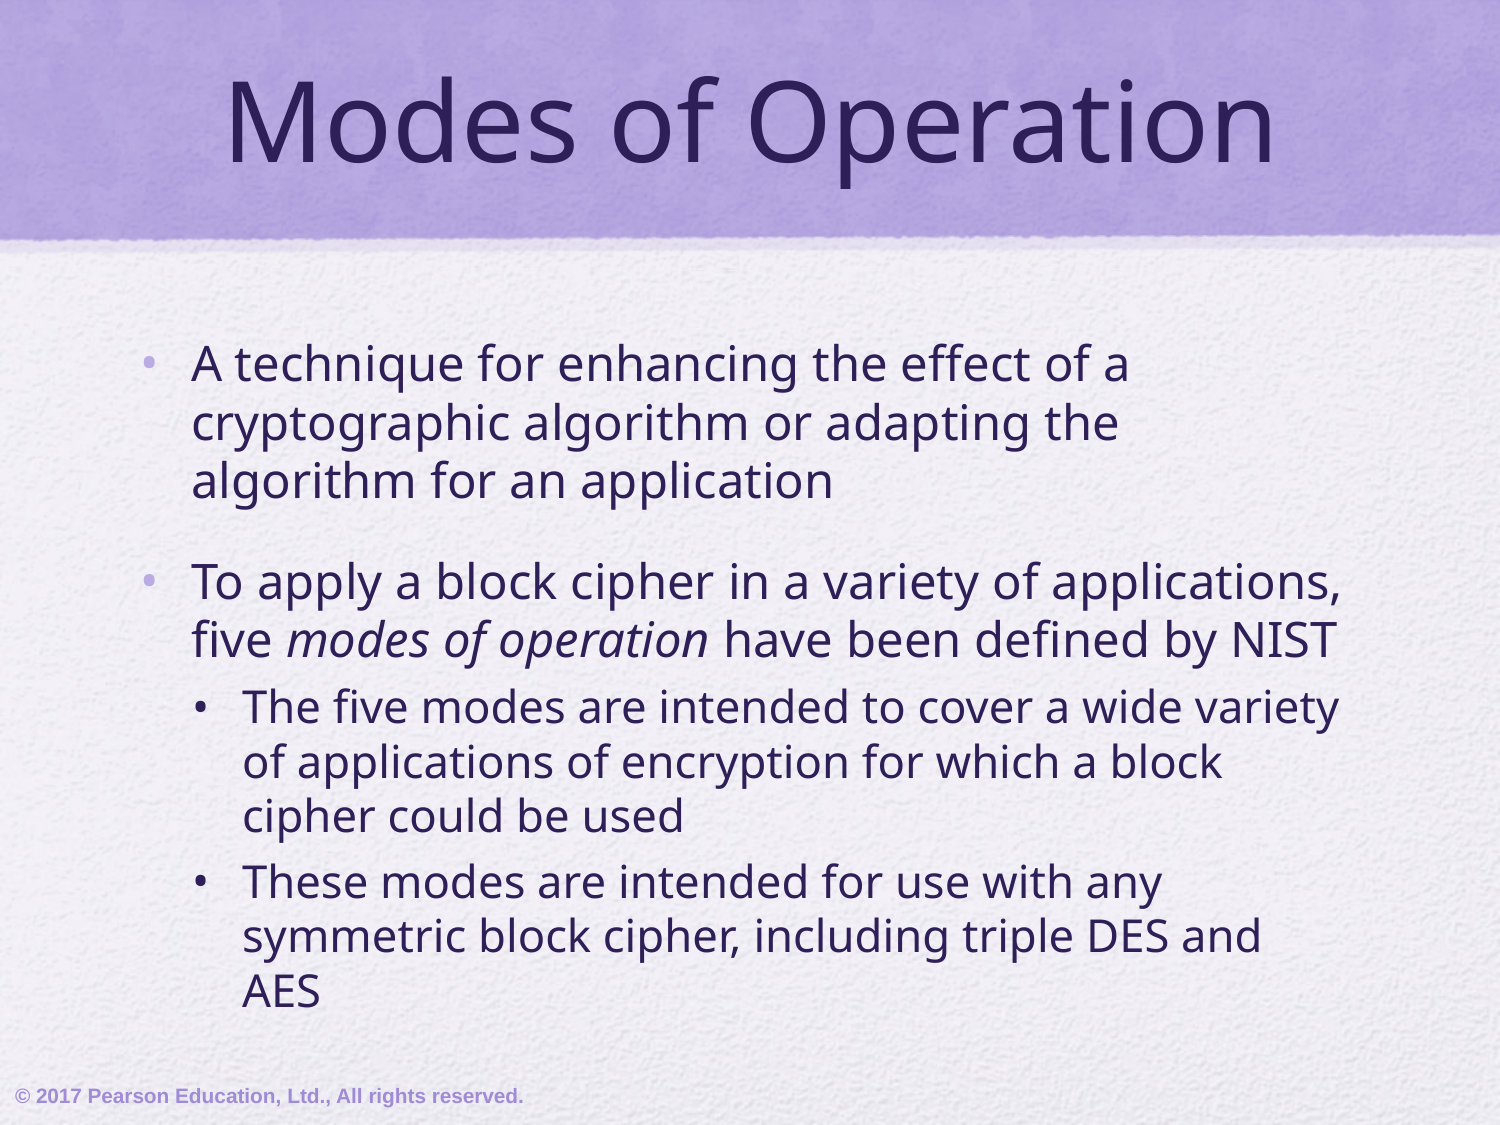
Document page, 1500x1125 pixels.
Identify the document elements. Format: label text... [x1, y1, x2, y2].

picture [0, 225, 1500, 1125]
list A technique for enhancing the effect of a cryptographic algorithm or adapting the algorithm for an application To apply a block cipher in a variety of applications, five modes of operation have been defined by NIST The five modes are intended to cover a wide variety of applications of encryption for which a block cipher could be used These modes are intended for use with any symmetric block cipher, including triple DES and AES [124, 324, 1368, 1076]
title Modes of Operation [129, 6, 1373, 239]
footer © 2017 Pearson Education, Ltd., All rights reserved. [0, 1065, 700, 1125]
